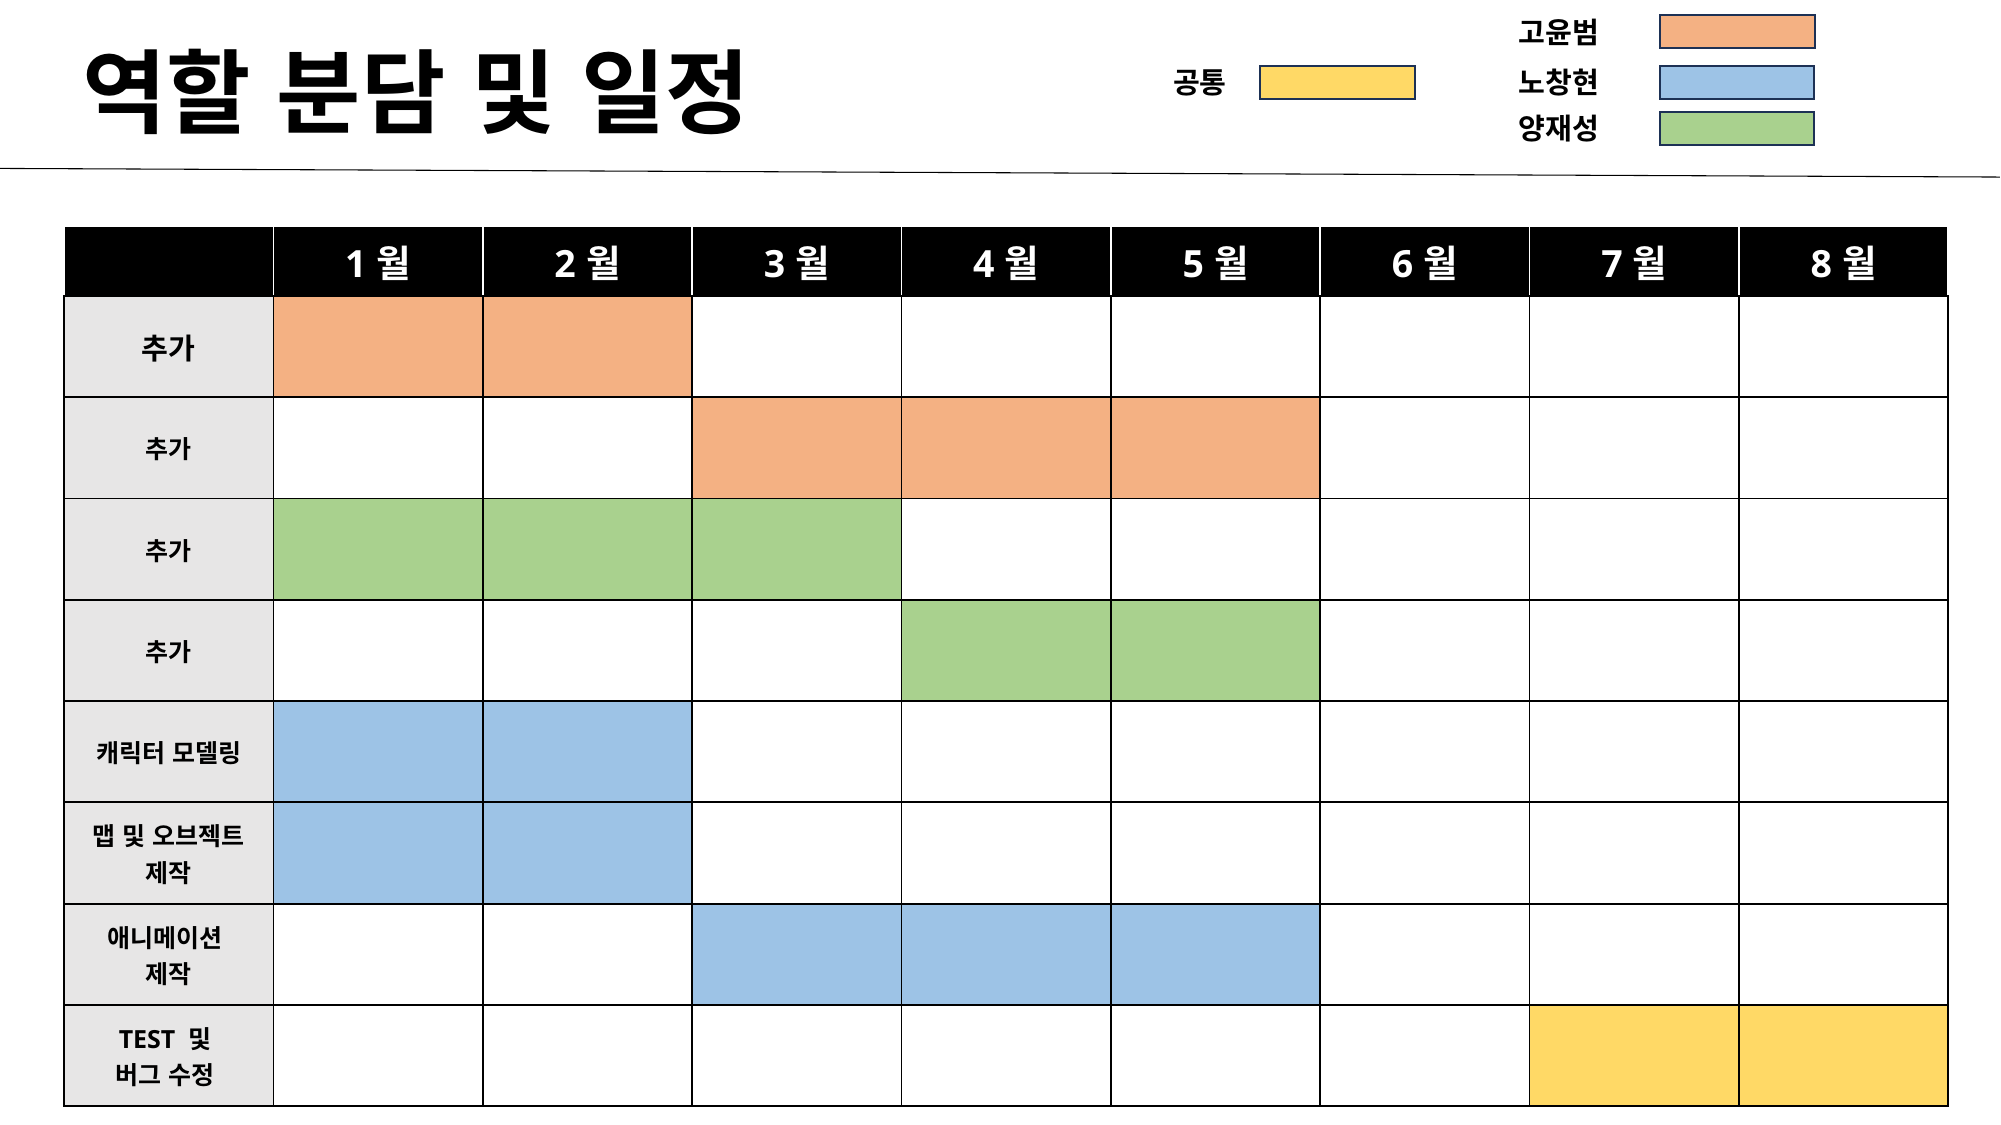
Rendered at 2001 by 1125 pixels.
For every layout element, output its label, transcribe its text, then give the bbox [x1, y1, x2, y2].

table_header [65, 227, 273, 295]
table_cell [1530, 398, 1738, 498]
table_cell [902, 601, 1110, 700]
table_cell [1112, 601, 1319, 700]
table_cell [274, 499, 482, 599]
table_cell [484, 398, 691, 498]
table_cell [693, 297, 901, 396]
table_cell [1530, 601, 1738, 700]
table_cell [902, 702, 1110, 801]
table_cell [1530, 499, 1738, 599]
table_cell [1321, 803, 1529, 903]
table_header 1월 [274, 227, 482, 295]
table_cell 추가 [65, 398, 273, 498]
table_cell [484, 499, 691, 599]
table_cell [693, 803, 901, 903]
table_cell [274, 1006, 482, 1105]
table_cell [274, 702, 482, 801]
table_cell [1740, 1006, 1947, 1105]
table_cell [1321, 499, 1529, 599]
table_header 8월 [1740, 227, 1947, 295]
table_cell [902, 499, 1110, 599]
table_cell 애니메이션 제작 [65, 905, 273, 1004]
table_cell [1740, 297, 1947, 396]
table_cell [484, 297, 691, 396]
text_box [1259, 65, 1416, 100]
table_cell [693, 702, 901, 801]
table_cell [1321, 601, 1529, 700]
table_cell [274, 601, 482, 700]
table_cell [1112, 803, 1319, 903]
text_box 공통 [1158, 57, 1243, 107]
table_cell 캐릭터 모델링 [65, 702, 273, 801]
table_cell 맵 및 오브젝트 제작 [65, 803, 273, 903]
table_cell [484, 1006, 691, 1105]
table_cell [693, 601, 901, 700]
table_cell [1530, 803, 1738, 903]
table_header 6월 [1321, 227, 1529, 295]
table_cell [274, 297, 482, 396]
text_box [1659, 65, 1815, 100]
table_cell [693, 499, 901, 599]
table_cell TEST 및 버그 수정 [65, 1006, 273, 1105]
table_cell [1321, 1006, 1529, 1105]
table_cell [484, 905, 691, 1004]
table_cell [1112, 398, 1319, 498]
table_cell [1112, 499, 1319, 599]
table_cell [484, 601, 691, 700]
table_cell [1530, 905, 1738, 1004]
table_cell [1530, 702, 1738, 801]
text_box [1659, 14, 1816, 49]
table_cell [693, 905, 901, 1004]
text_box 고윤범 [1503, 6, 1616, 57]
table_cell [1530, 297, 1738, 396]
table_cell [902, 1006, 1110, 1105]
table_cell [1740, 398, 1947, 498]
text_box 노창현 [1503, 57, 1616, 103]
table_cell 추가 [65, 601, 273, 700]
table_header 2월 [484, 227, 691, 295]
table_cell [902, 297, 1110, 396]
text_box 양재성 [1503, 103, 1616, 154]
table_cell [1740, 702, 1947, 801]
table_cell [1321, 905, 1529, 1004]
table_cell [484, 803, 691, 903]
table_cell [1112, 905, 1319, 1004]
table_cell [1321, 702, 1529, 801]
table_cell [1740, 905, 1947, 1004]
table_cell [274, 398, 482, 498]
table_cell [1740, 499, 1947, 599]
table_cell [1740, 803, 1947, 903]
table_cell 추가 [65, 297, 273, 396]
table_cell [1112, 1006, 1319, 1105]
table_cell [693, 398, 901, 498]
table_cell [1530, 1006, 1738, 1105]
text_box 역할 분담 및 일정 [67, 26, 986, 152]
table_cell [1740, 601, 1947, 700]
table_cell [902, 905, 1110, 1004]
table_cell [274, 803, 482, 903]
table_cell [1112, 297, 1319, 396]
table_cell [1112, 702, 1319, 801]
table_header 4월 [902, 227, 1110, 295]
table_header 7월 [1530, 227, 1738, 295]
table_cell [484, 702, 691, 801]
table_cell [1321, 398, 1529, 498]
table_header 3월 [693, 227, 901, 295]
text_box [1659, 111, 1815, 146]
table_cell [274, 905, 482, 1004]
table_cell [693, 1006, 901, 1105]
table_cell [1321, 297, 1529, 396]
table_cell [902, 398, 1110, 498]
table_header 5월 [1112, 227, 1319, 295]
table_cell [902, 803, 1110, 903]
table_cell 추가 [65, 499, 273, 599]
